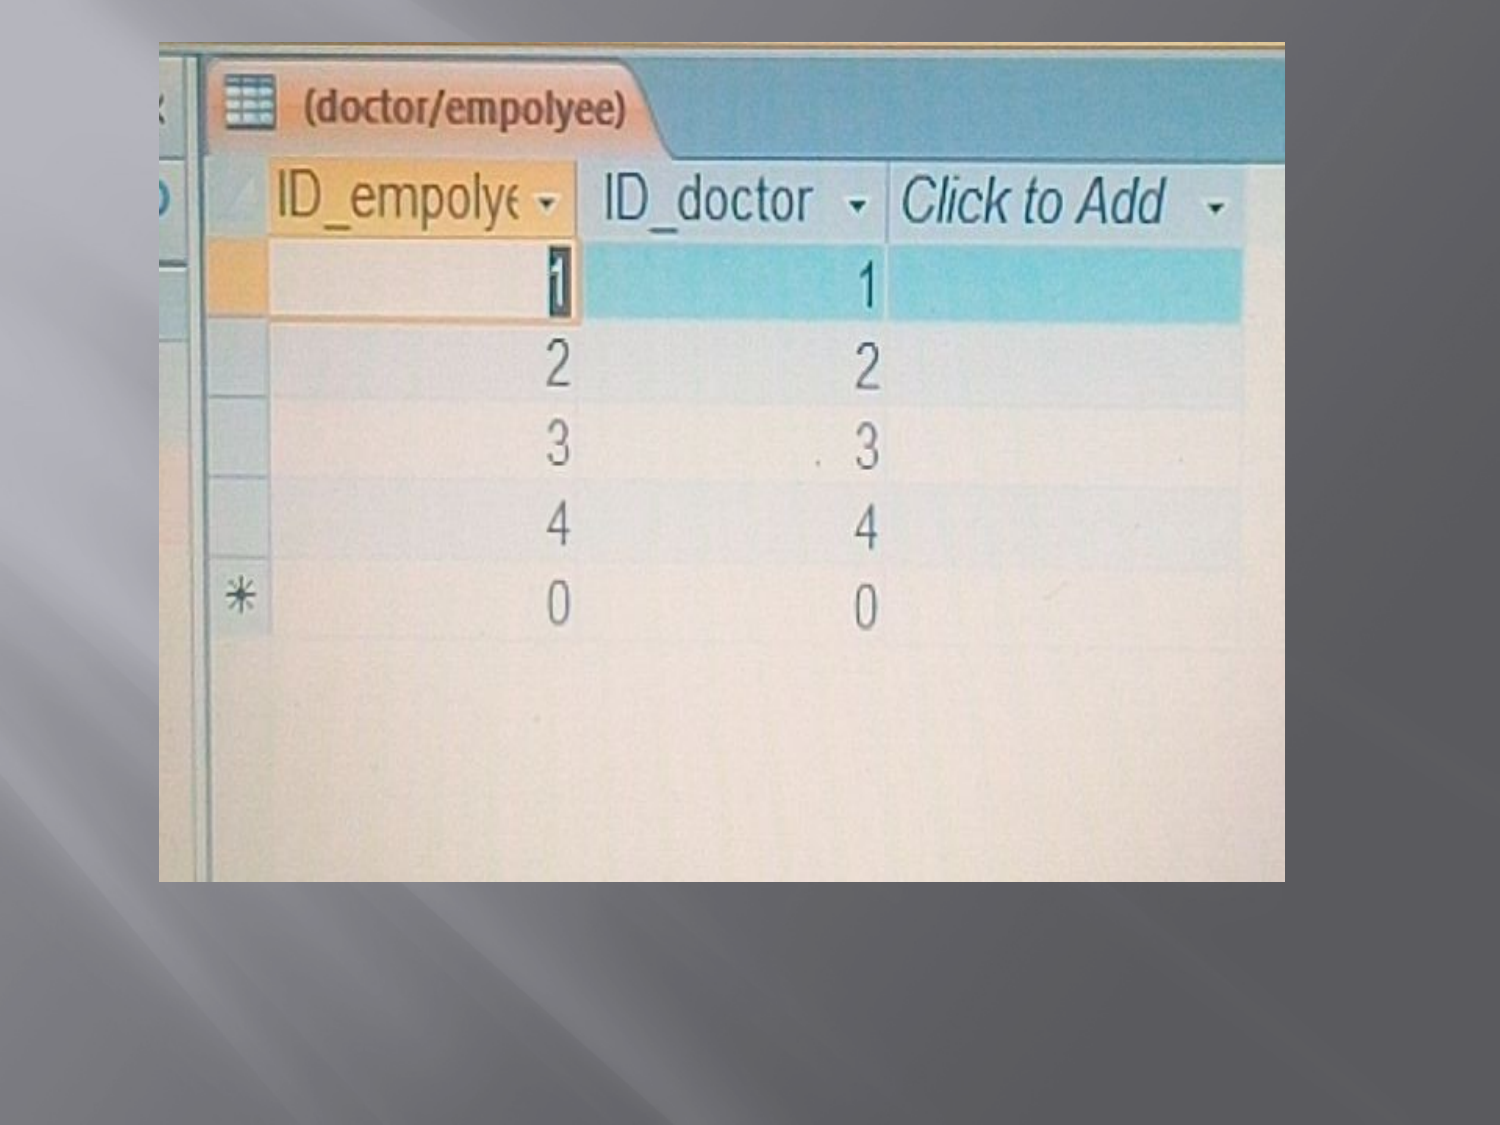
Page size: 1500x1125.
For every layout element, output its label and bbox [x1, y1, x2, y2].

list [159, 42, 1285, 882]
